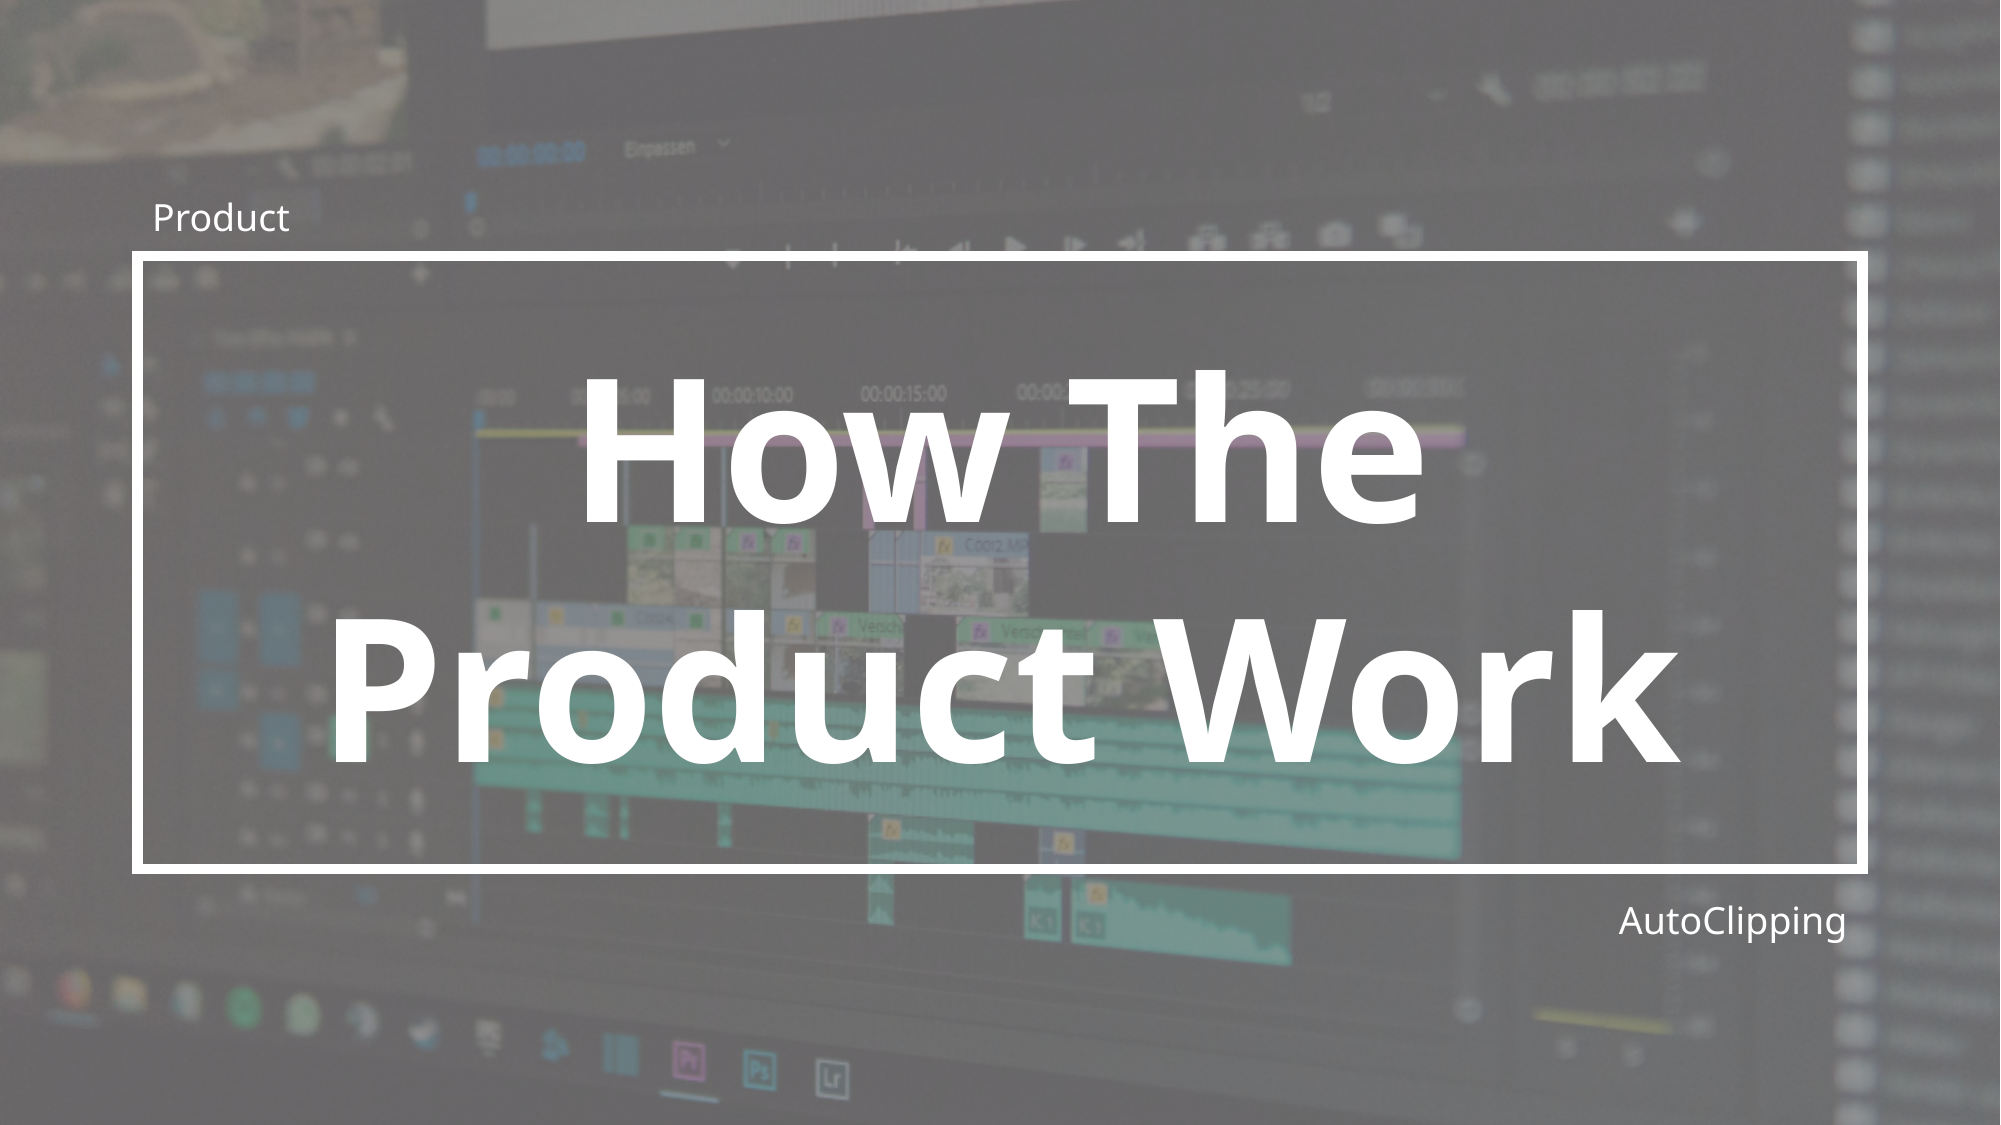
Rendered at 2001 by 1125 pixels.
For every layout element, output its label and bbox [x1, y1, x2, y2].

text_box [137, 186, 1863, 950]
picture [0, 0, 2000, 1125]
